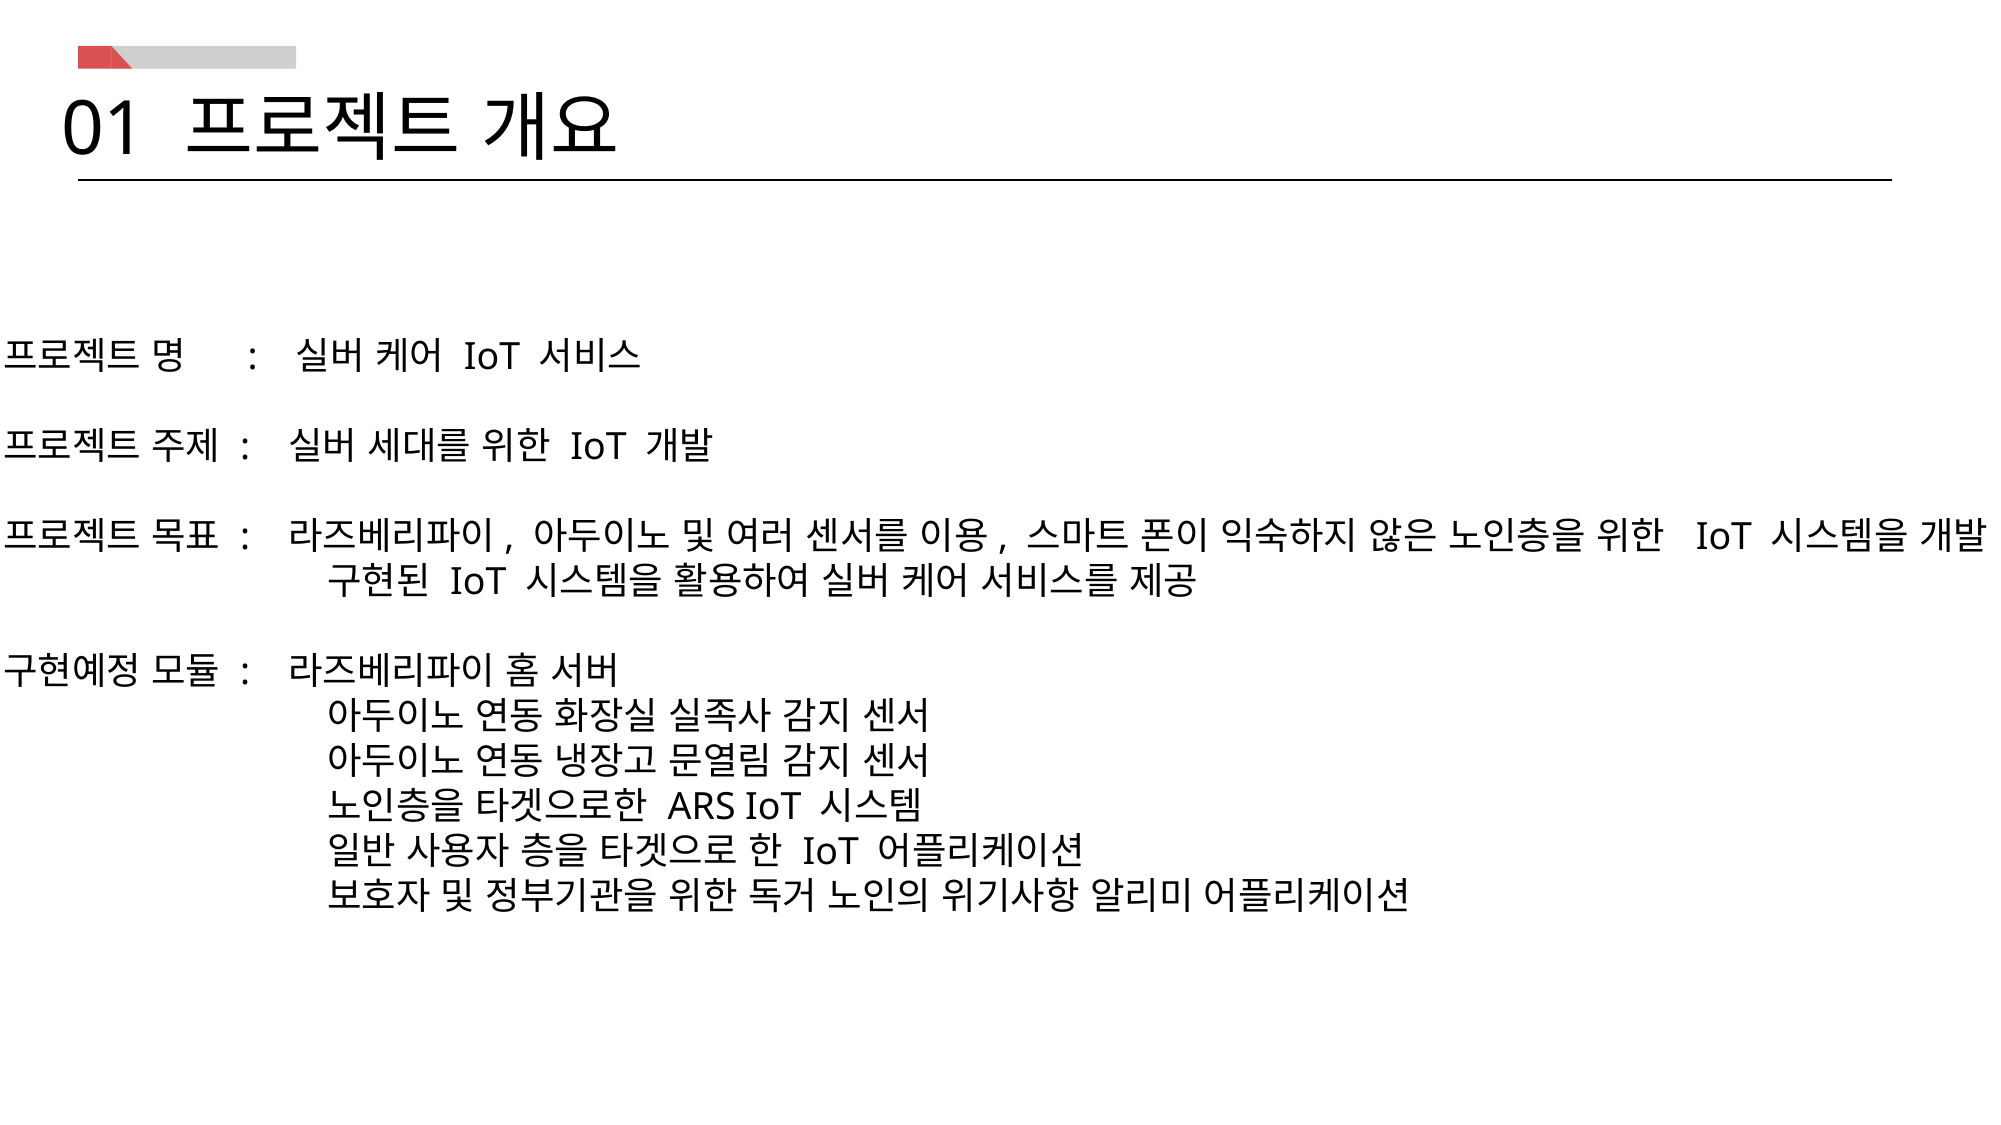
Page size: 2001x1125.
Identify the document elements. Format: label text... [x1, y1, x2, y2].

text_box 프로젝트 명 : 실버 케어 IoT 서비스 프로젝트 주제 : 실버 세대를 위한 IoT 개발 프로젝트 목표 : 라즈베리파이, 아두이노 및 여러 센서를 이용, 스마트 폰이 익숙하지 않은 노인층을 위한 IoT 시스템을 개발 구현된 IoT 시스템을 활용하여 실버 케어 서비스를 제공 구현예정 모듈 : 라즈베리파이 홈 서버 아두이노 연동 화장실 실족사 감지 센서 아두이노 연동 냉장고 문열림 감지 센서 노인층을 타겟으로한 ARS IoT 시스템 일반 사용자 층을 타겟으로 한 IoT 어플리케이션 보호자 및 정부기관을 위한 독거 노인의 위기사항 알리미 어플리케이션 [0, 324, 2000, 925]
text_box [77, 45, 297, 69]
text_box 01 프로젝트 개요 [46, 72, 635, 177]
